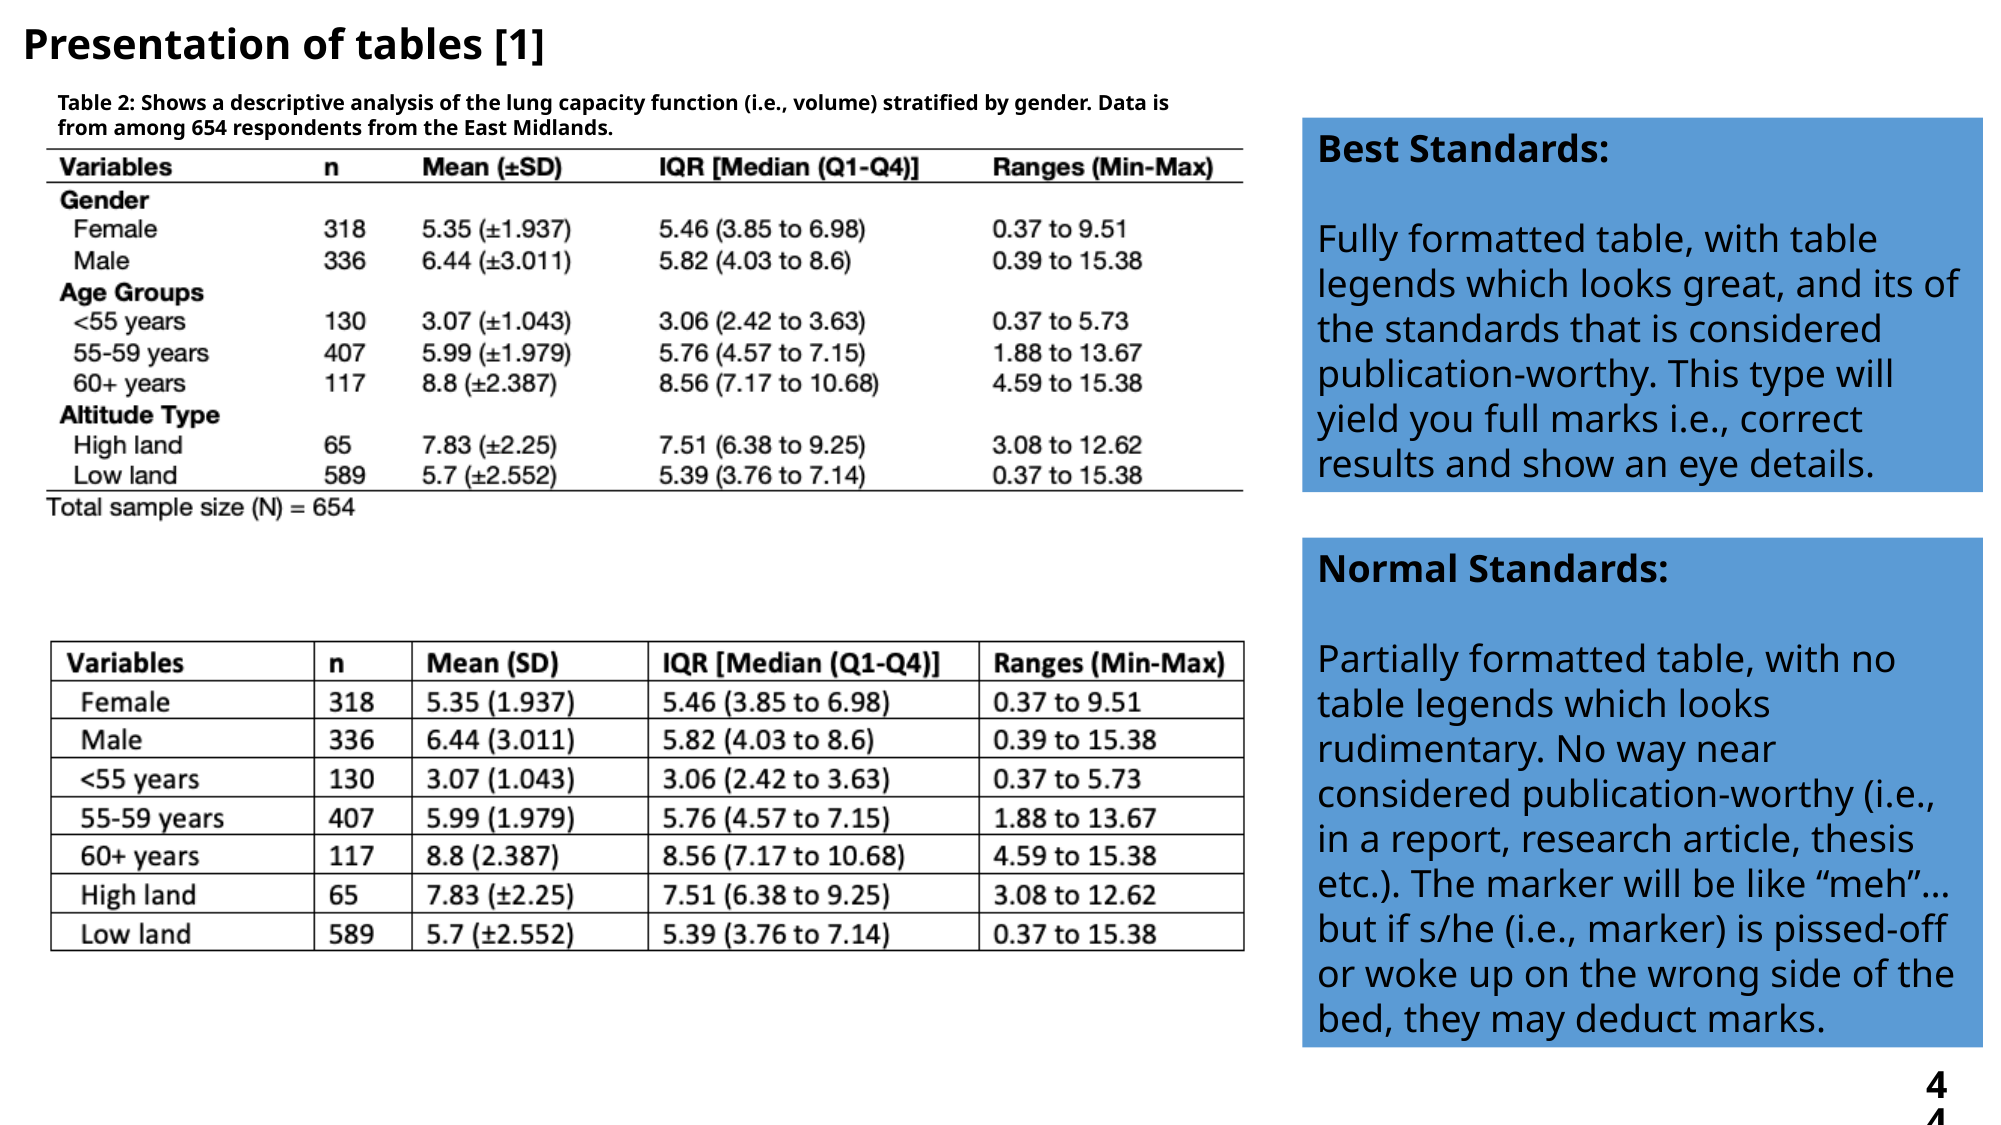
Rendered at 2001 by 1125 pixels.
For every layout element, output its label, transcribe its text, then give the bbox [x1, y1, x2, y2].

text_box Presentation of tables [1] [7, 10, 1964, 76]
picture [40, 631, 1254, 959]
text_box Normal Standards: Partially formatted table, with no table legends which looks rudimentary. No way near considered publication-worthy (i.e., in a report, research article, thesis etc.). The marker will be like “meh”… but if s/he (i.e., marker) is pissed-off or woke up on the wrong side of the bed, they may deduct marks. [1302, 537, 1983, 1048]
text_box Best Standards: Fully formatted table, with table legends which looks great, and its of the standards that is considered publication-worthy. This type will yield you full marks i.e., correct results and show an eye details. [1302, 117, 1983, 493]
text_box 44 [1911, 1051, 1983, 1122]
picture [42, 141, 1257, 528]
text_box Table 2: Shows a descriptive analysis of the lung capacity function (i.e., volume) stratified by gender. Data is from among 654 respondents from the East Midlands. [42, 82, 1238, 141]
